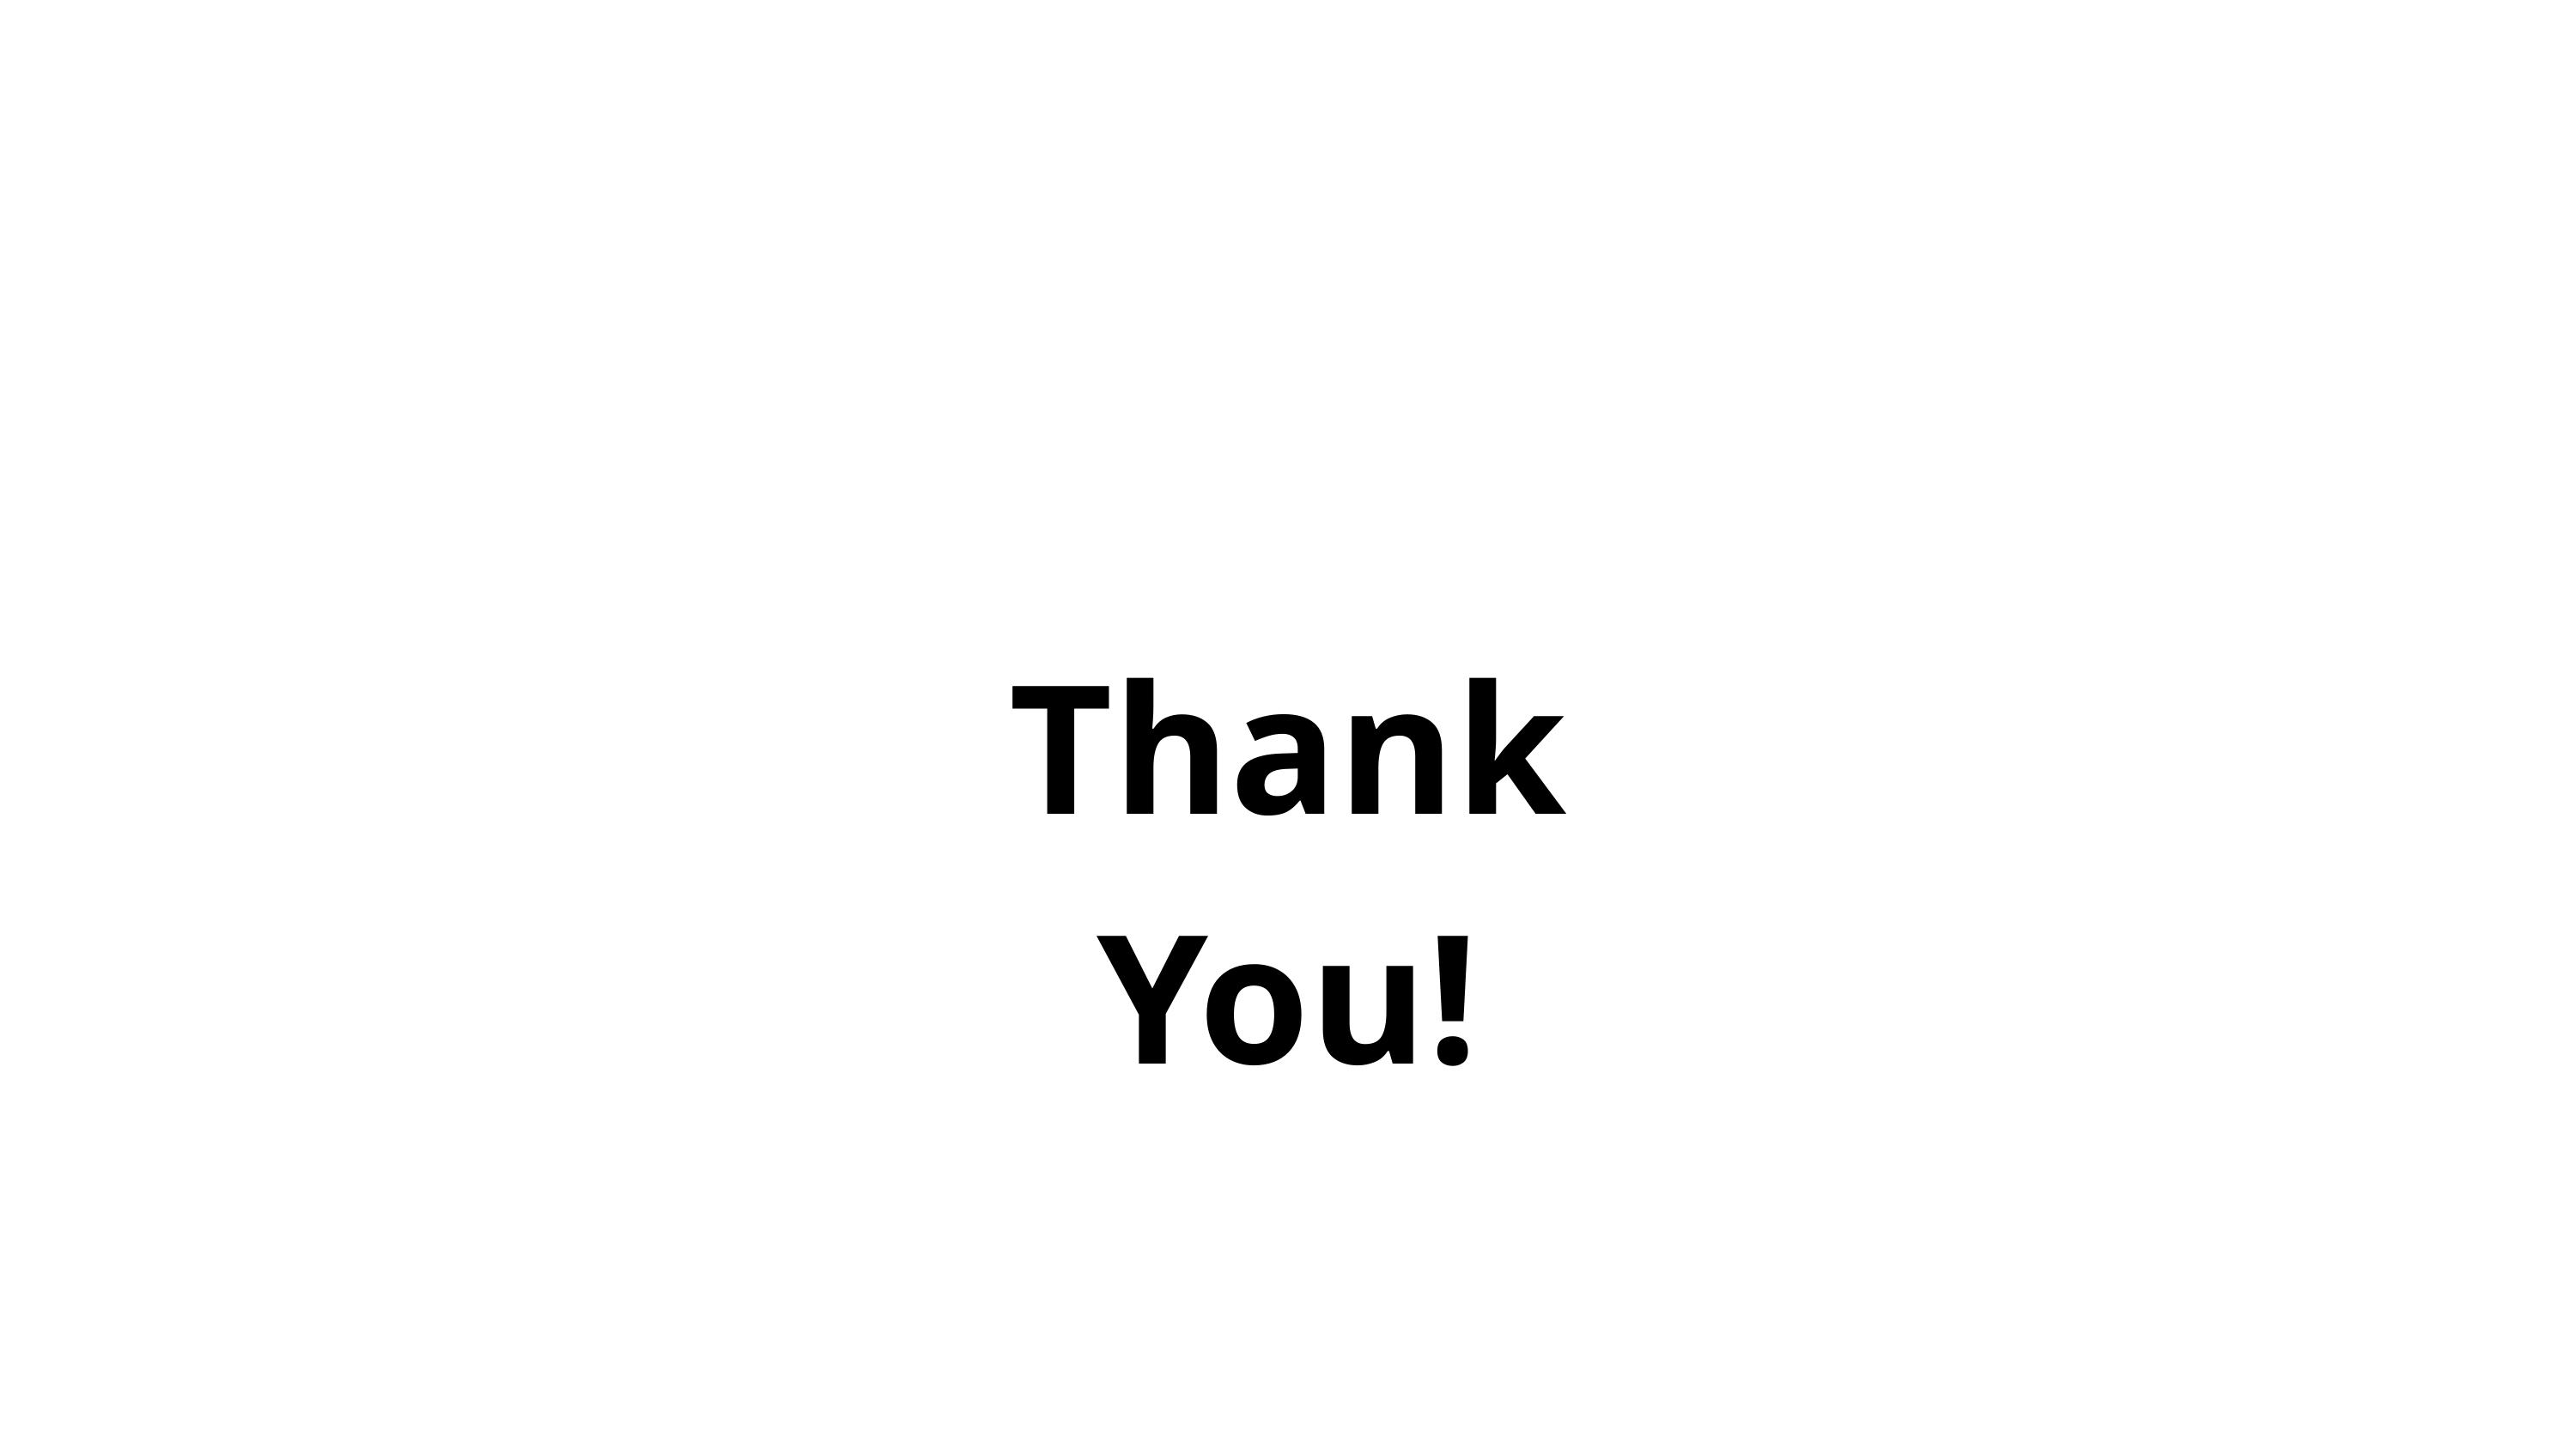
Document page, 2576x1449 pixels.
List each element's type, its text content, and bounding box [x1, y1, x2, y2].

text_box Thank You! [805, 599, 1771, 1100]
